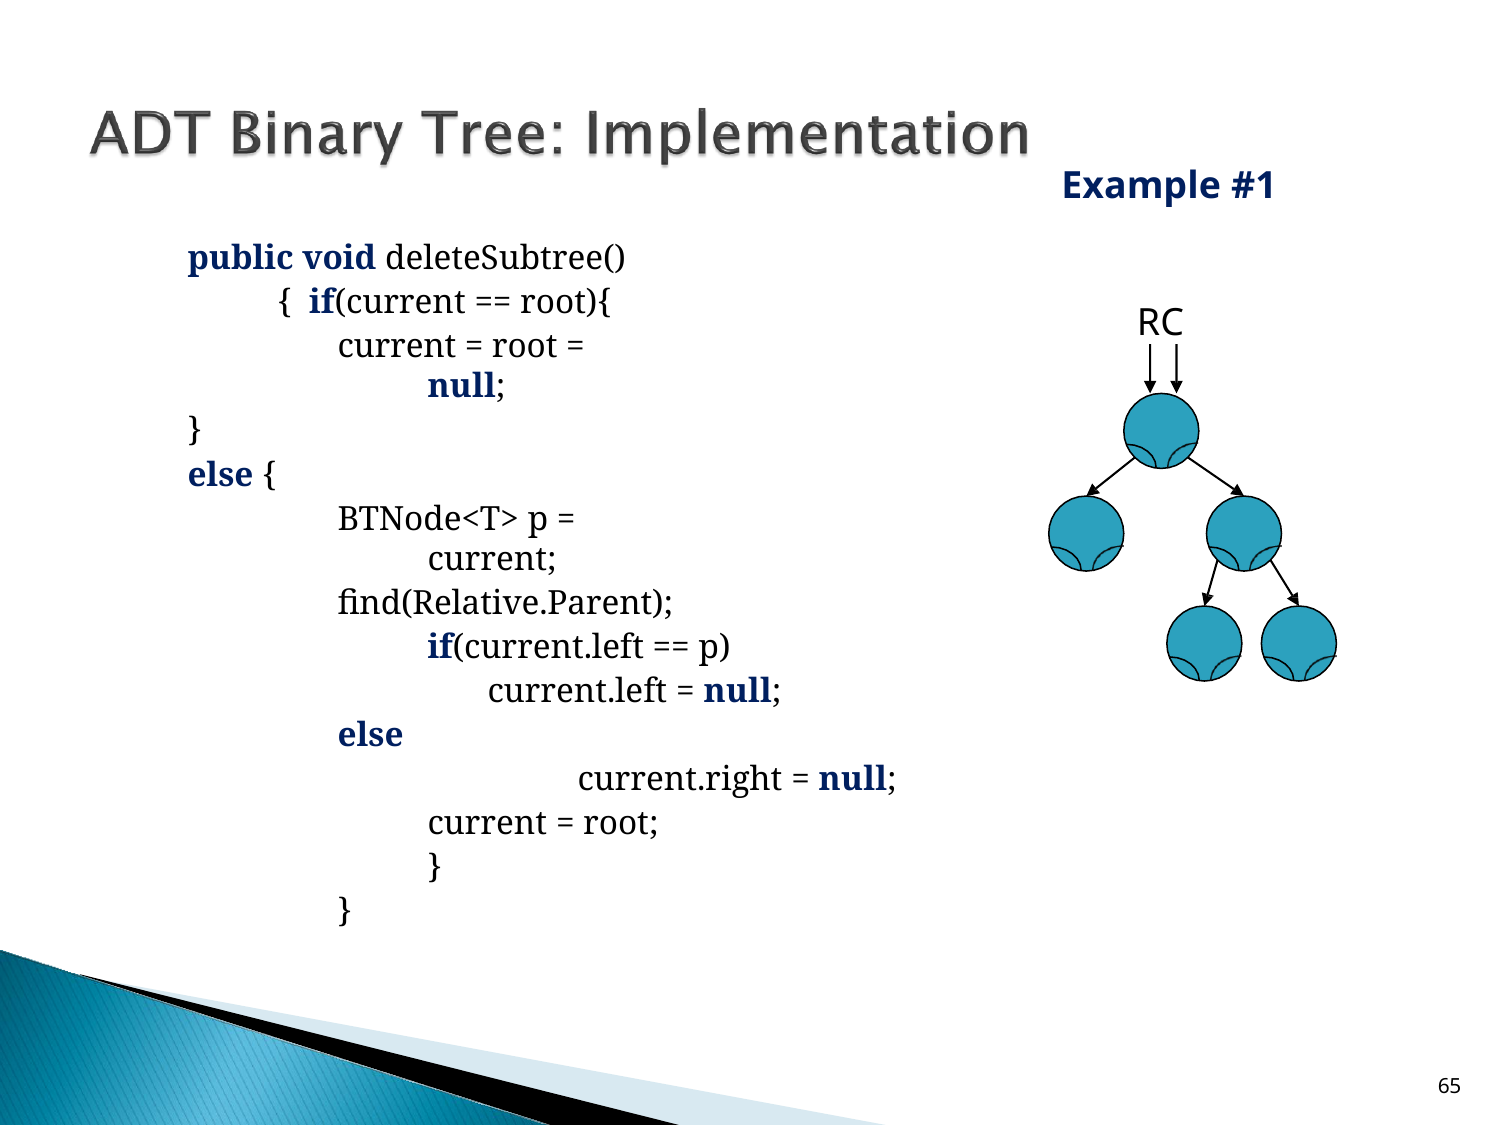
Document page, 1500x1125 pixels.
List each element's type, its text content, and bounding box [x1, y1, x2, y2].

text_box [1143, 350, 1157, 394]
slide_number 10 [1435, 1054, 1469, 1125]
text_box [1269, 559, 1299, 606]
text_box [1169, 656, 1200, 681]
text_box [1165, 440, 1199, 469]
text_box [1123, 393, 1199, 469]
text_box [1247, 543, 1283, 572]
text_box [1302, 653, 1338, 682]
text_box [1209, 546, 1239, 571]
text_box [1261, 606, 1337, 682]
text_box [1264, 656, 1294, 681]
text_box [1090, 543, 1125, 572]
text_box [1086, 456, 1136, 497]
text_box [1170, 350, 1183, 394]
text_box [1166, 606, 1242, 682]
text_box public void deleteSubtree(){ if(current == root){ current = root = null; } else { BTNode<T> p = current; find(Relative.Parent); if(current.left == p) current.left = null; else current.right = null; current = root; } } [185, 232, 931, 930]
text_box [1201, 559, 1219, 607]
picture [0, 948, 558, 1125]
text_box [1206, 496, 1282, 572]
text_box [1048, 496, 1124, 572]
title Example #1 [222, 149, 1278, 350]
text_box [1187, 456, 1245, 497]
text_box [49, 83, 1089, 180]
text_box [1051, 546, 1082, 571]
text_box [1126, 444, 1157, 468]
text_box [1208, 653, 1242, 682]
